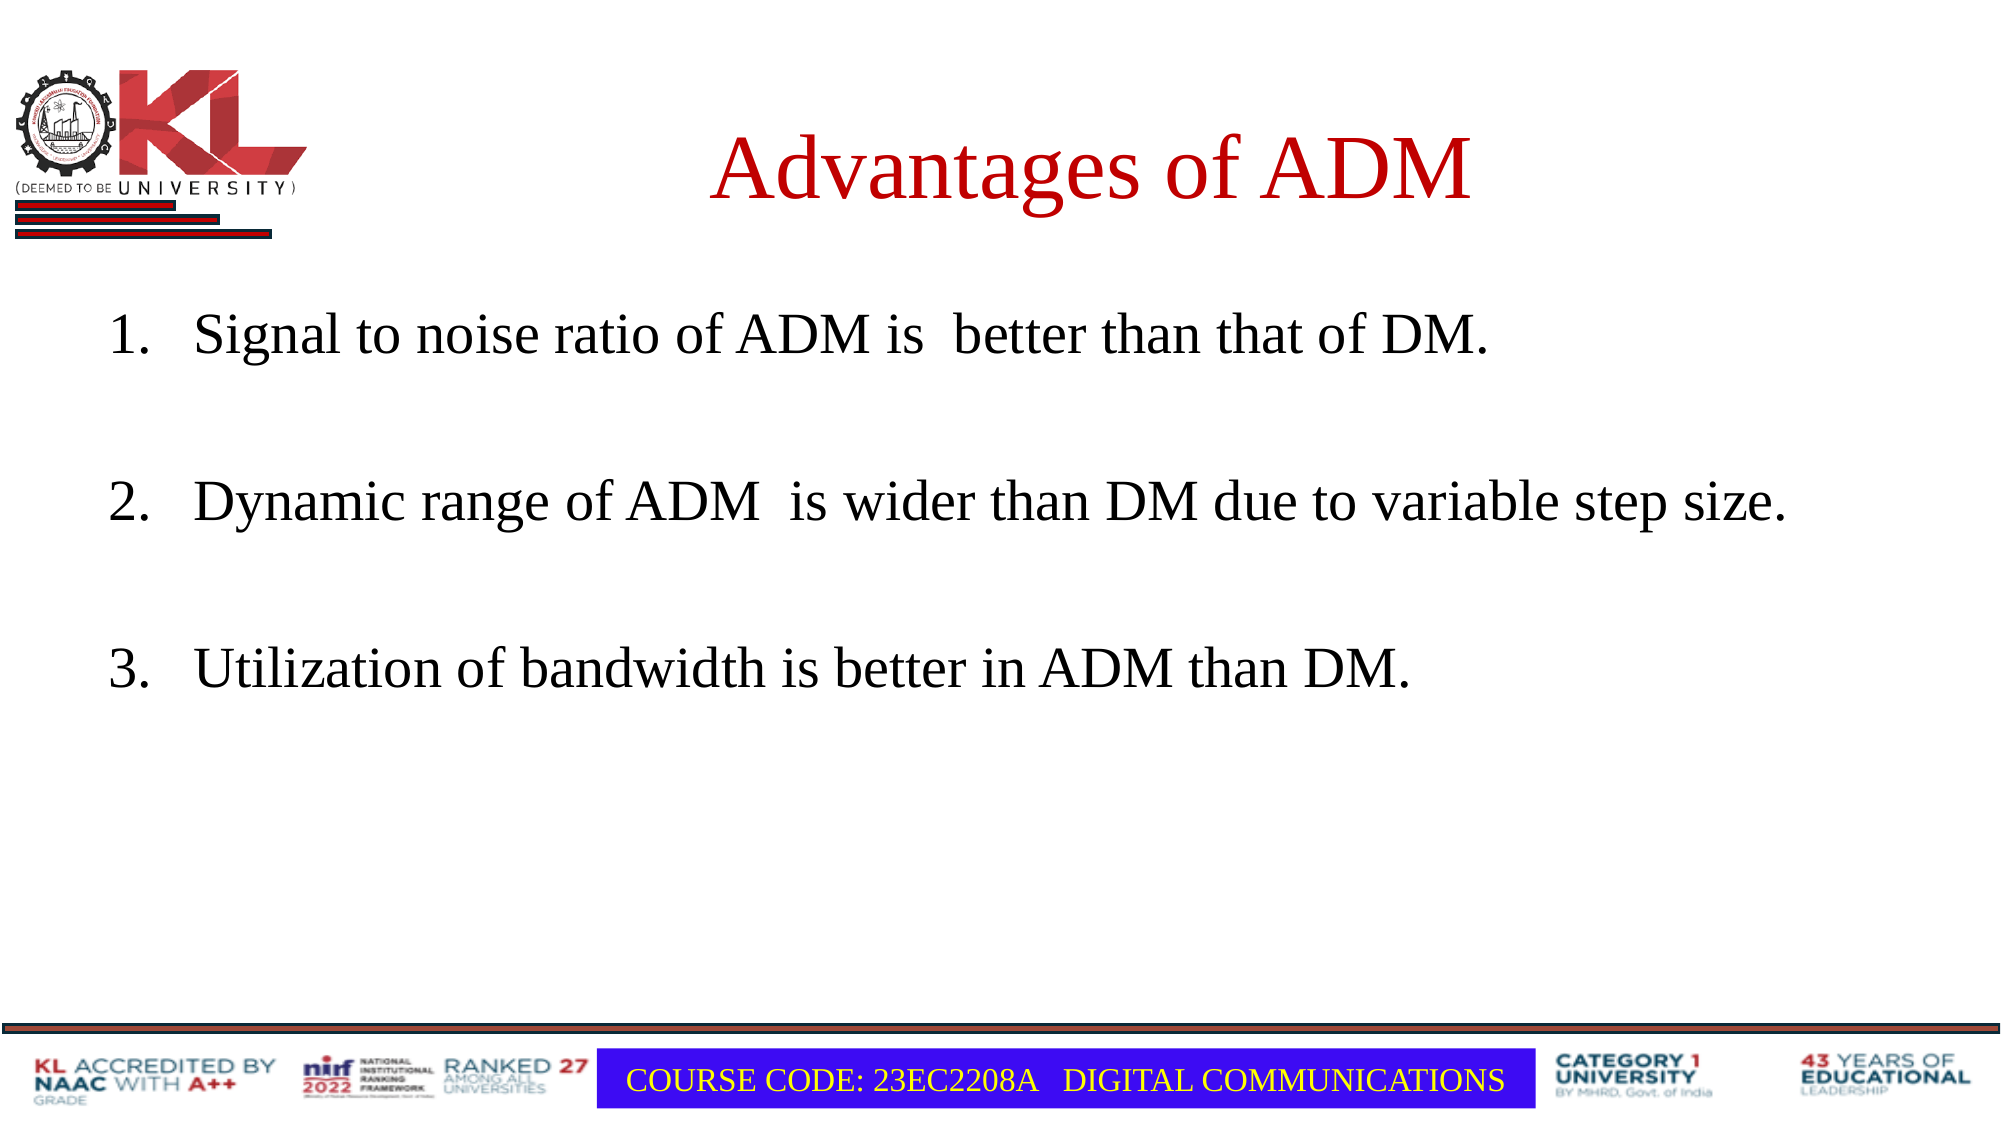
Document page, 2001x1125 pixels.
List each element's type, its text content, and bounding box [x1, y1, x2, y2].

title Advantages of ADM [291, 60, 1893, 278]
list Signal to noise ratio of ADM is better than that of DM. Dynamic range of ADM is wider than DM due to variable step size. Utilization of bandwidth is better in ADM than DM. [93, 295, 1893, 1010]
picture [16, 70, 291, 195]
footer COURSE CODE: 23EC2208A DIGITAL COMMUNICATIONS [596, 1048, 1536, 1109]
picture [3, 1035, 2000, 1125]
